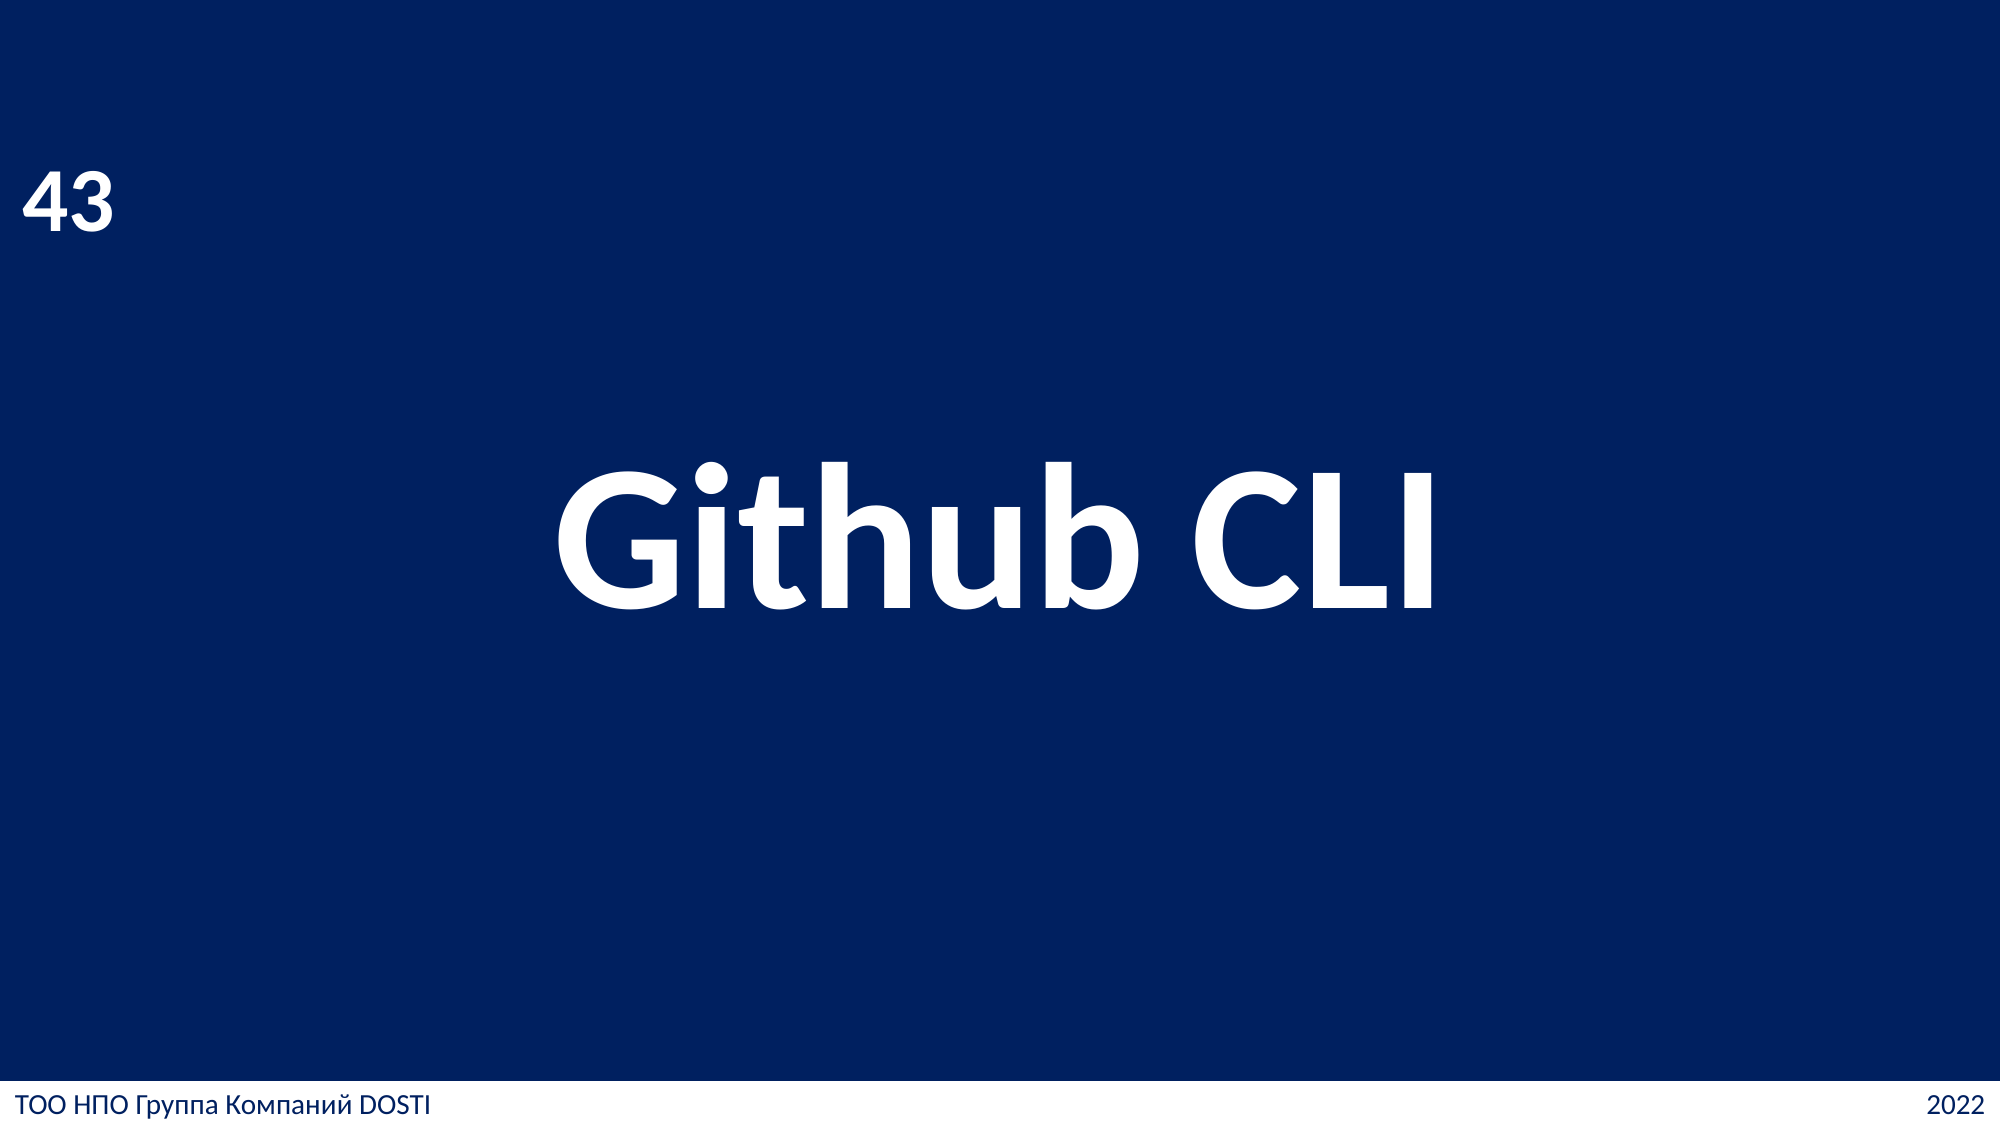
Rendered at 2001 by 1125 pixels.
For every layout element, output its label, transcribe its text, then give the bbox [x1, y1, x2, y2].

text_box 43 [0, 59, 138, 330]
text_box ТОО НПО Группа Компаний DOSTI [0, 1080, 1408, 1125]
text_box 2022 [1408, 1080, 2000, 1125]
title Github CLI [0, 0, 2000, 1080]
